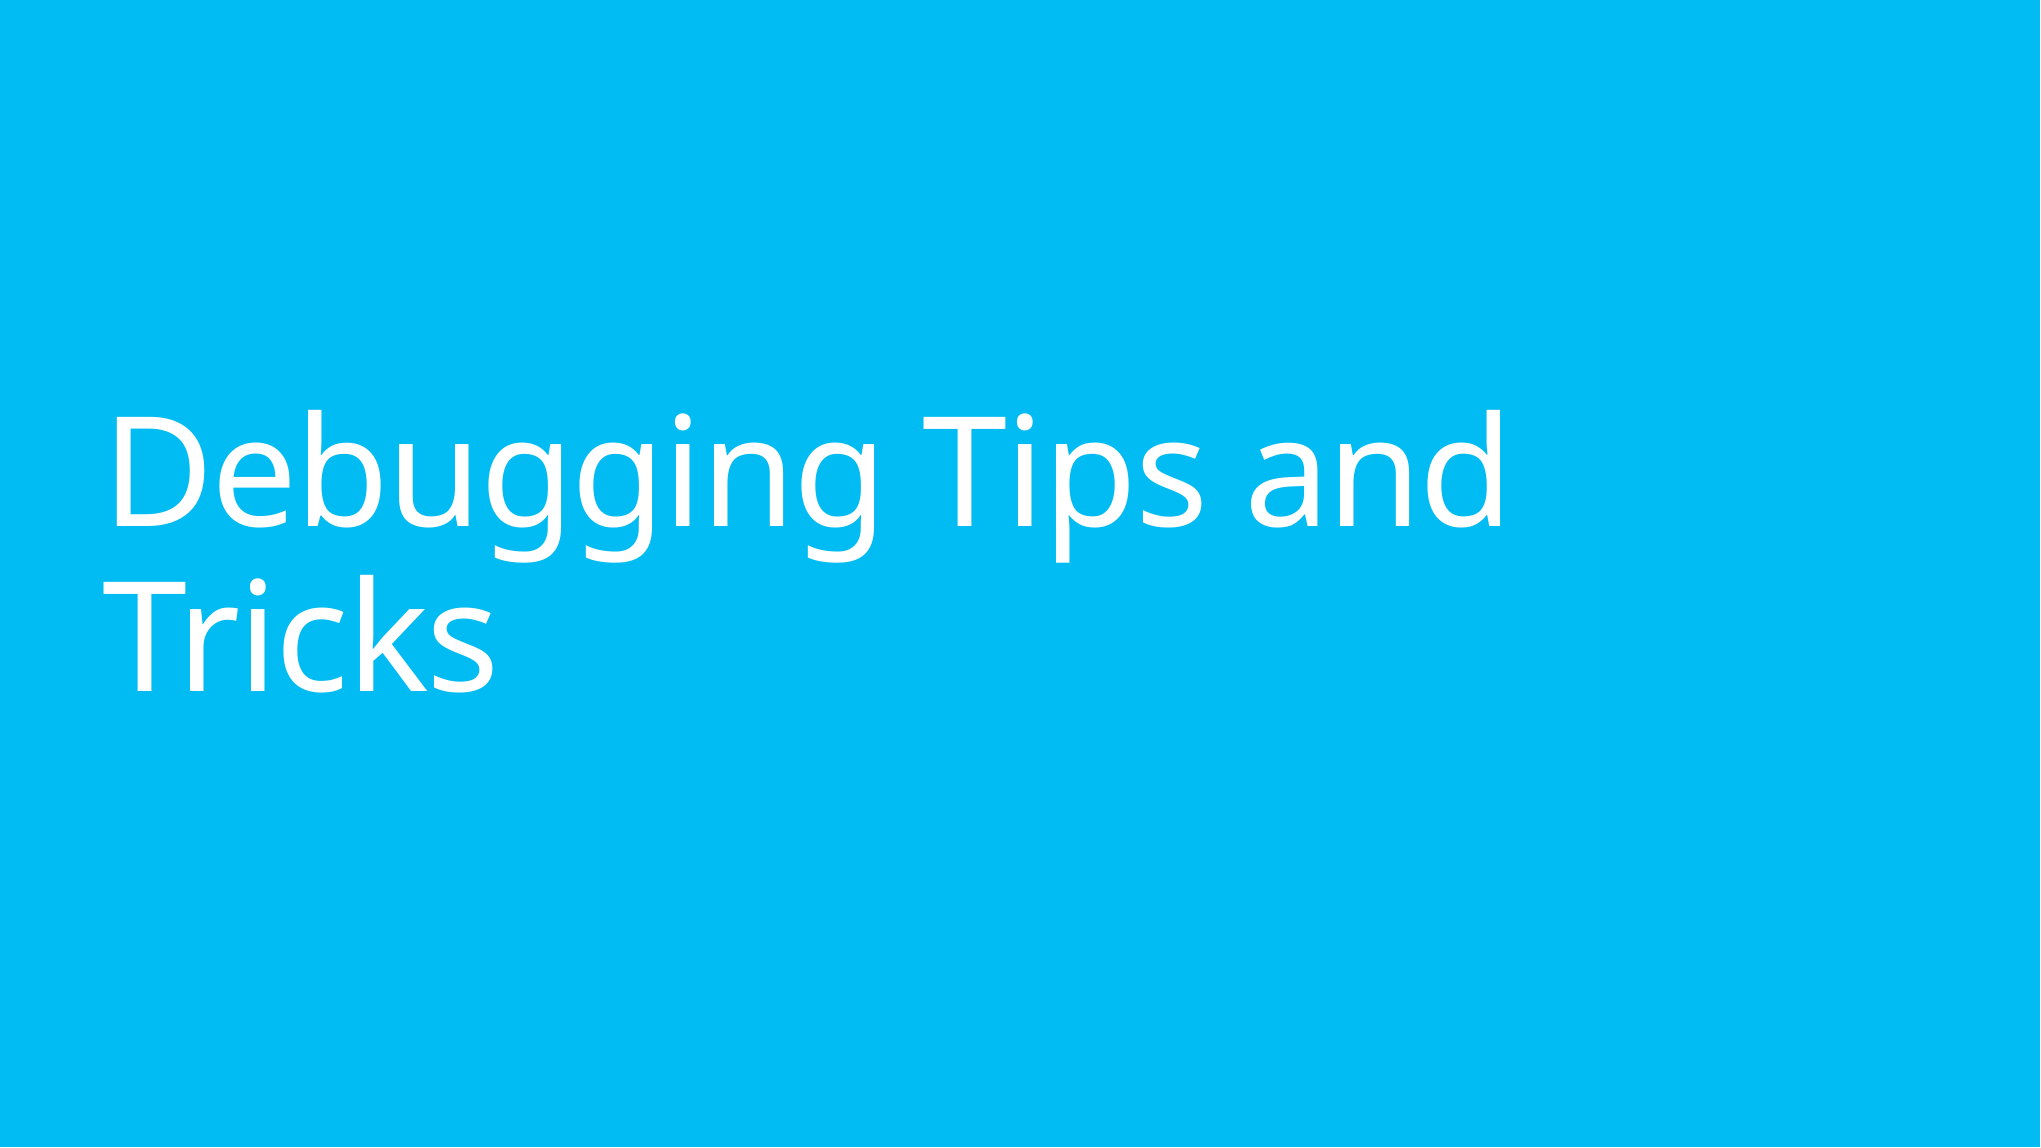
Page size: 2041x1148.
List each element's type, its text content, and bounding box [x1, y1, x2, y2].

picture [104, 582, 185, 690]
picture [361, 575, 425, 690]
picture [252, 610, 264, 690]
picture [251, 579, 265, 595]
picture [434, 608, 492, 692]
title Debugging Tips and Tricks [102, 394, 1819, 562]
picture [284, 608, 342, 692]
picture [191, 608, 237, 690]
